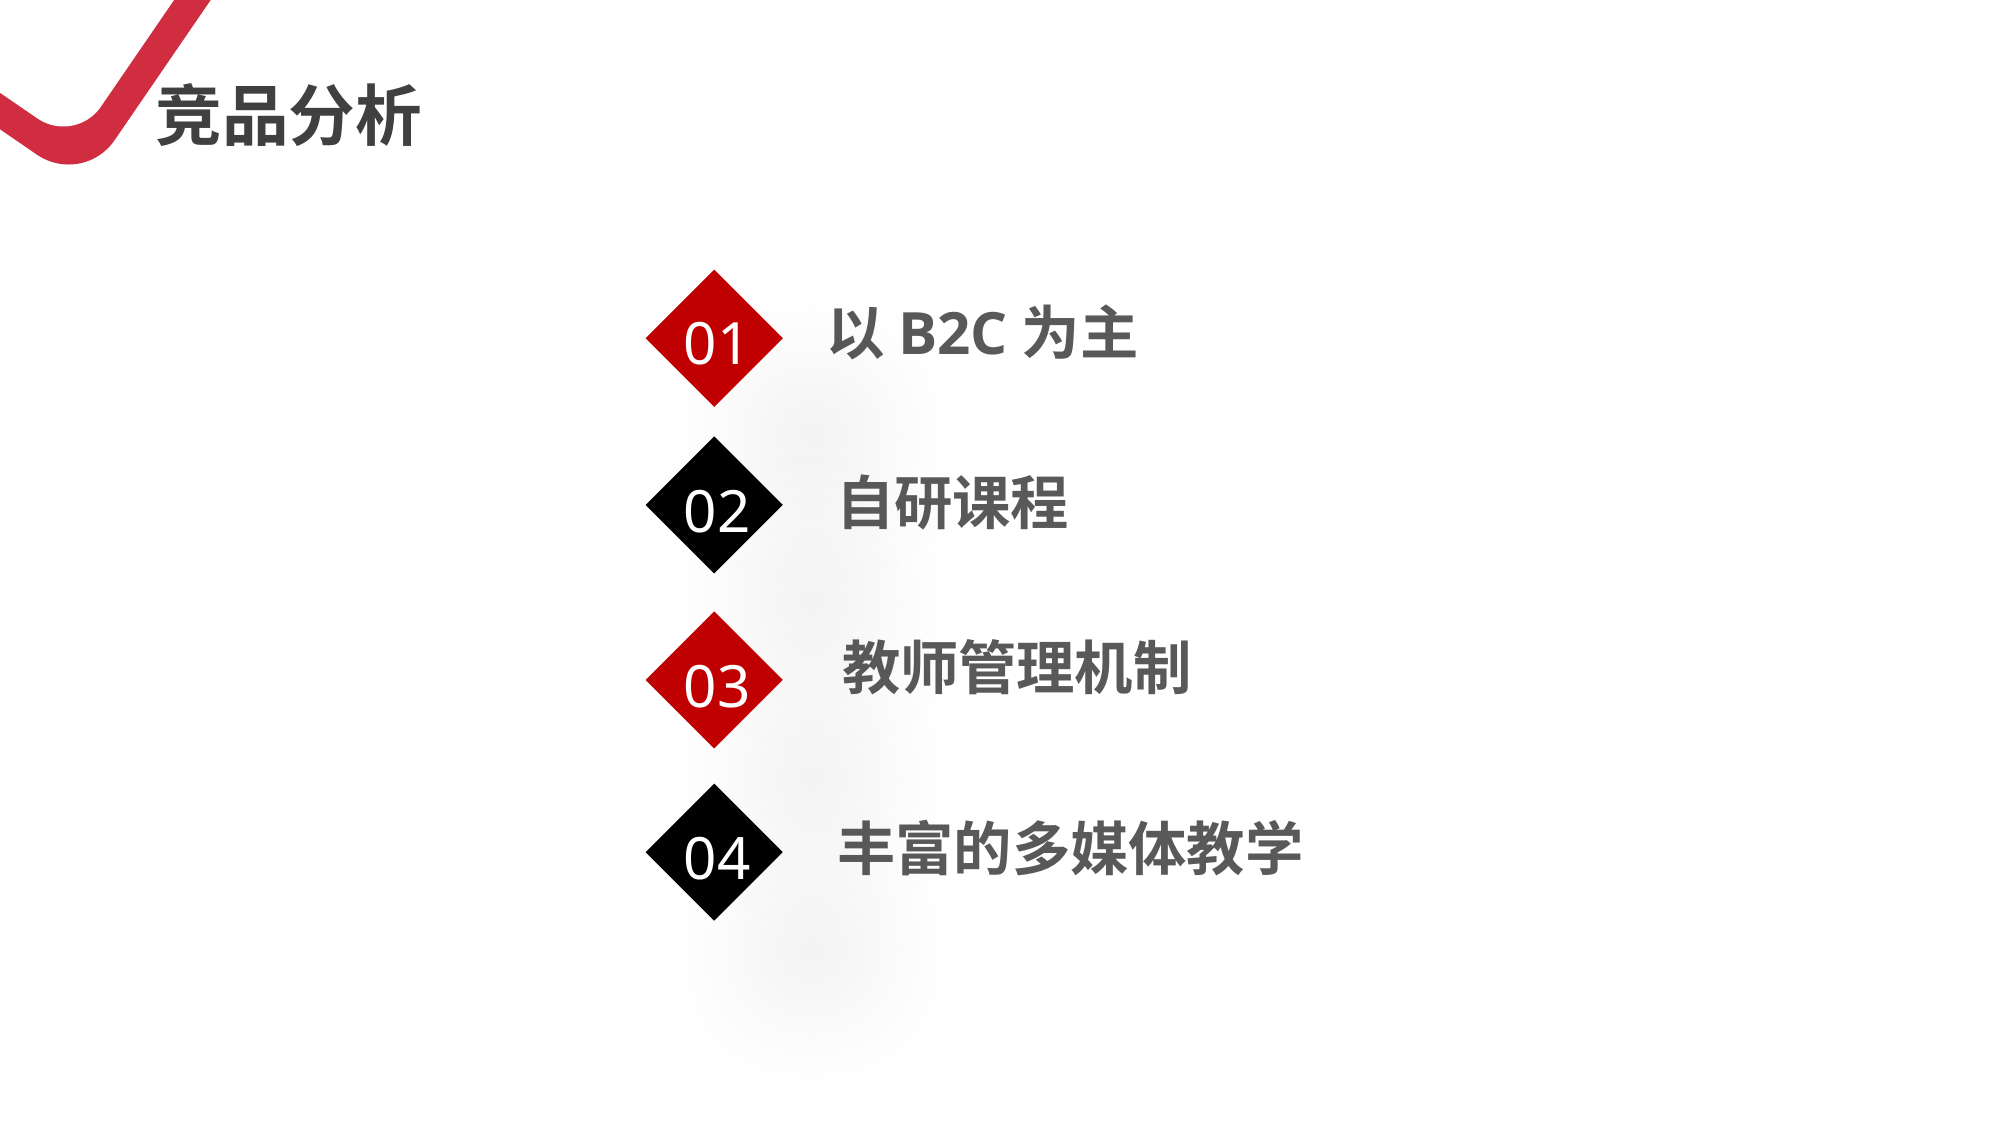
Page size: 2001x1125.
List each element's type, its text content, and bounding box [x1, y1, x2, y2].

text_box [645, 611, 1214, 749]
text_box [645, 269, 1145, 407]
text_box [645, 783, 1322, 921]
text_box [0, 0, 207, 122]
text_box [645, 436, 1086, 574]
text_box 竞品分析 [140, 66, 729, 161]
